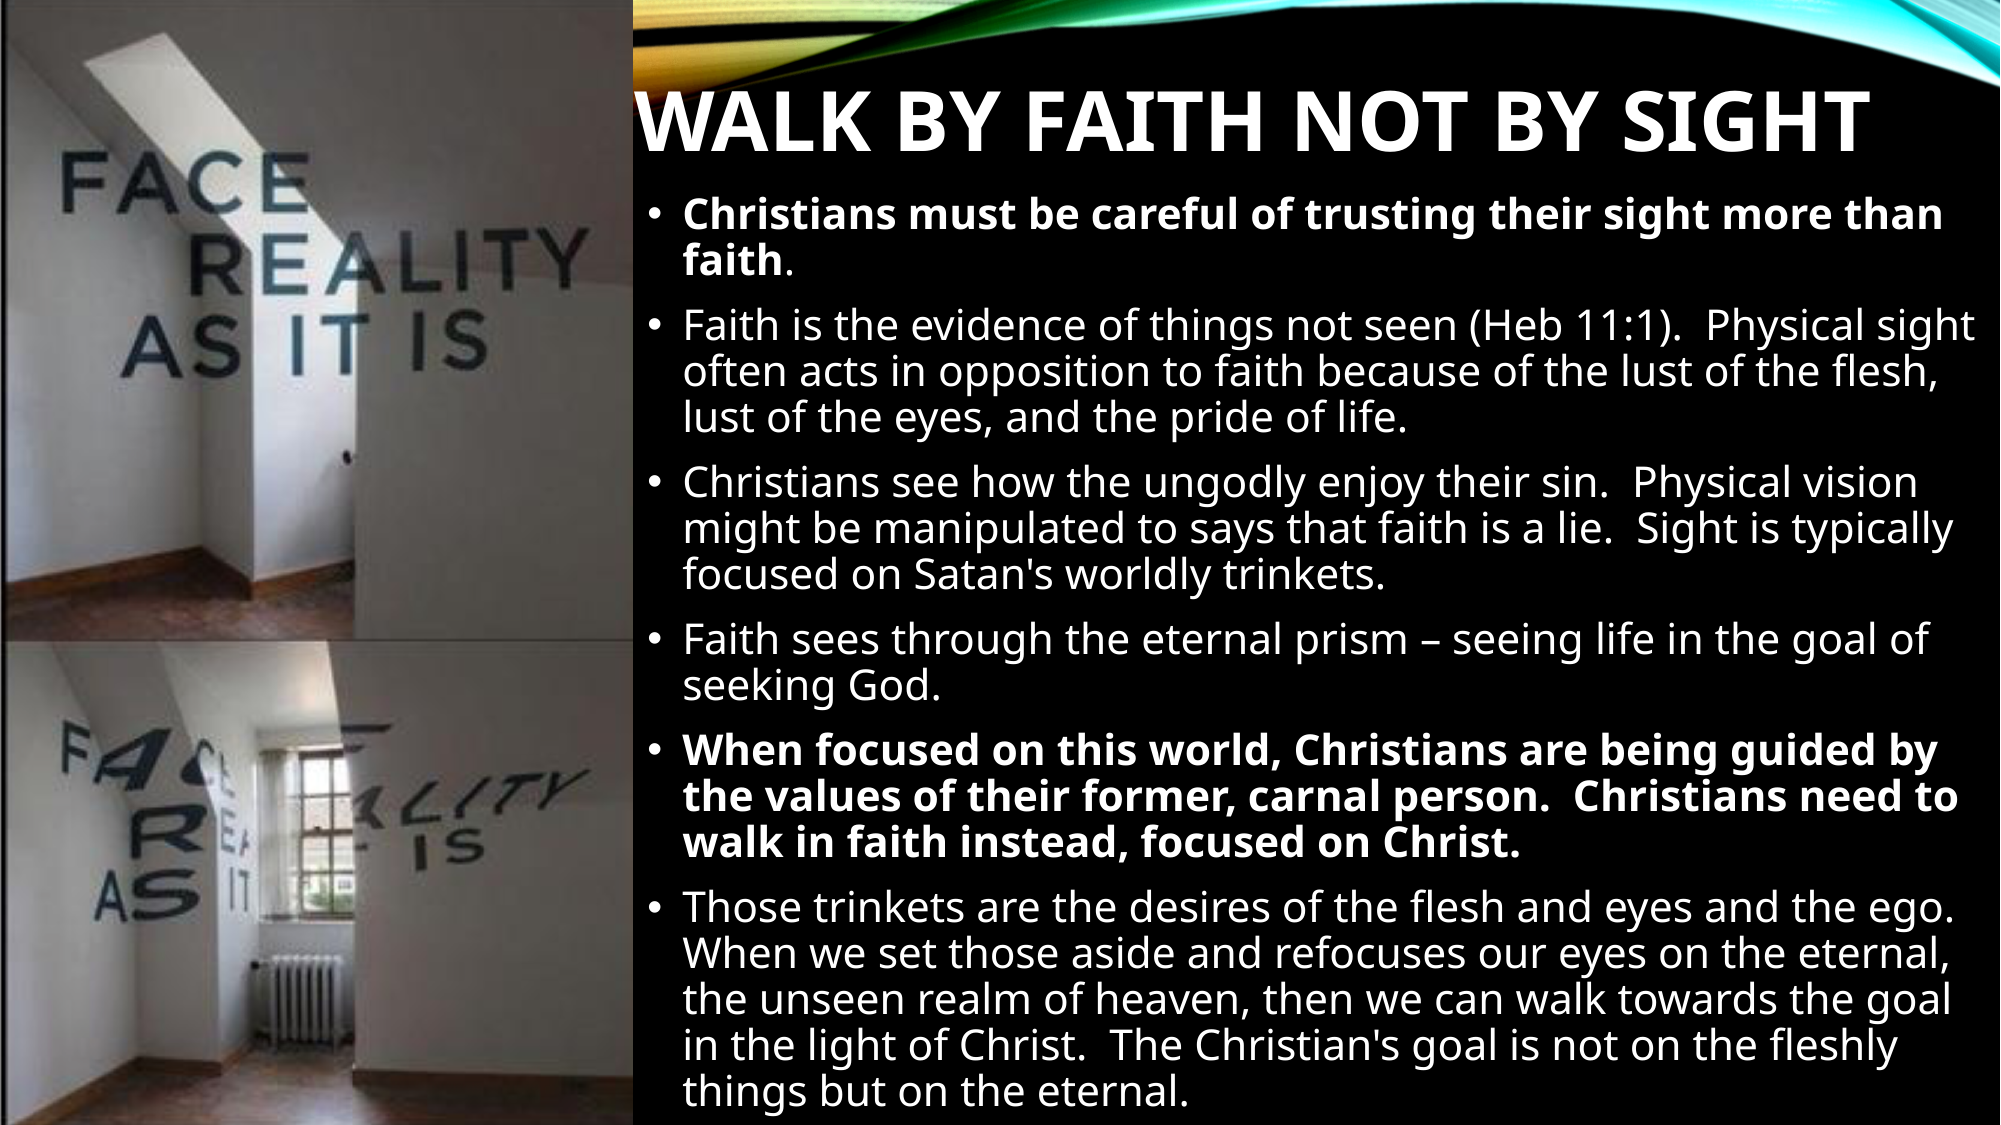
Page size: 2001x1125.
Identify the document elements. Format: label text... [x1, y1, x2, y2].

picture [0, 0, 2000, 1125]
title Walk by Faith Not by Sight [633, 18, 1888, 185]
list Christians must be careful of trusting their sight more than faith. Faith is the evidence of things not seen (Heb 11:1). Physical sight often acts in opposition to faith because of the lust of the flesh, lust of the eyes, and the pride of life. Christians see how the ungodly enjoy their sin. Physical vision might be manipulated to says that faith is a lie. Sight is typically focused on Satan's worldly trinkets. Faith sees through the eternal prism – seeing life in the goal of seeking God. When focused on this world, Christians are being guided by the values of their former, carnal person. Christians need to walk in faith instead, focused on Christ. Those trinkets are the desires of the flesh and eyes and the ego. When we set those aside and refocuses our eyes on the eternal, the unseen realm of heaven, then we can walk towards the goal in the light of Christ. The Christian's goal is not on the fleshly things but on the eternal. [633, 185, 2000, 1125]
